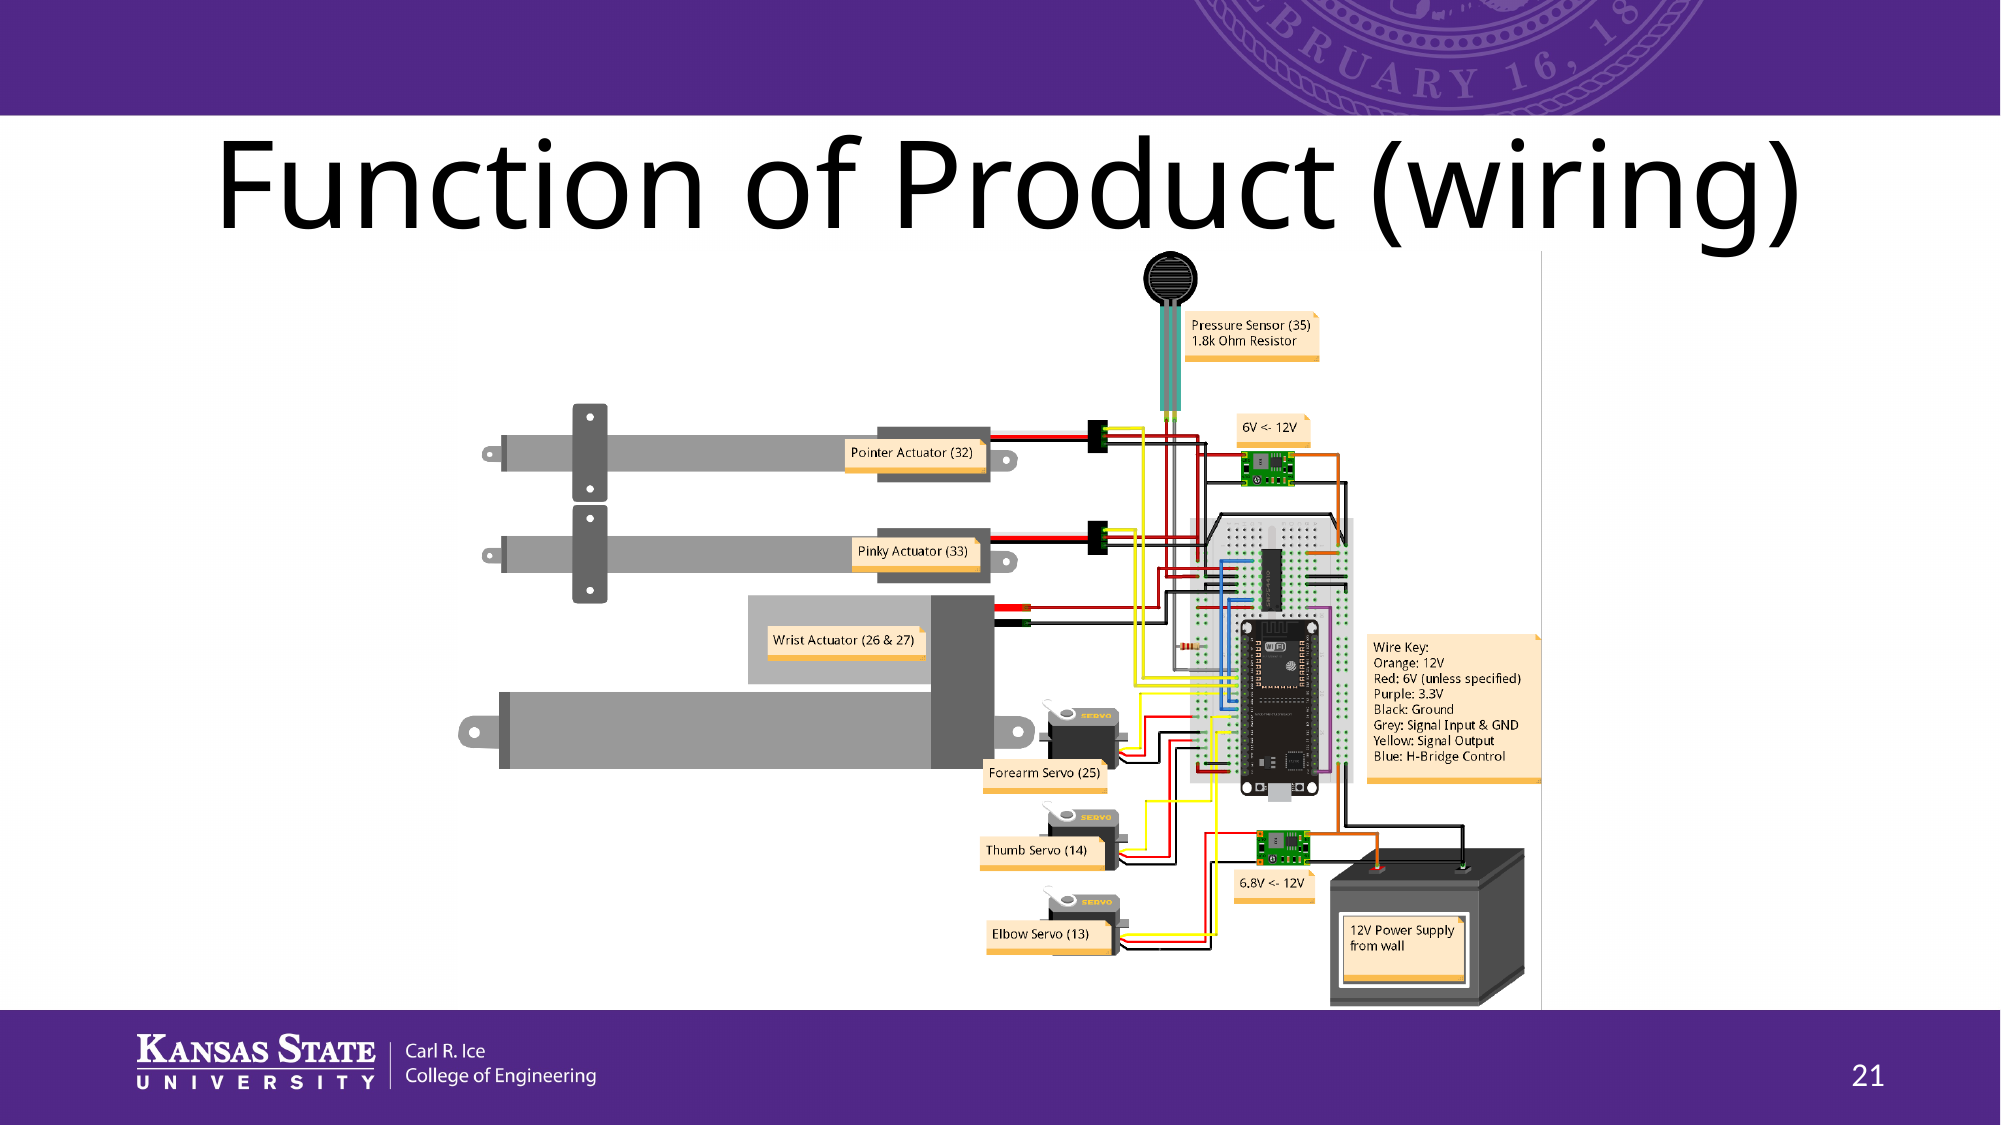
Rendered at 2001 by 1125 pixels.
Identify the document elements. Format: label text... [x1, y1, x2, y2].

title Function of Product (wiring) [115, 127, 1900, 233]
slide_number 21 [1433, 1042, 1900, 1103]
picture [0, 0, 2001, 1125]
